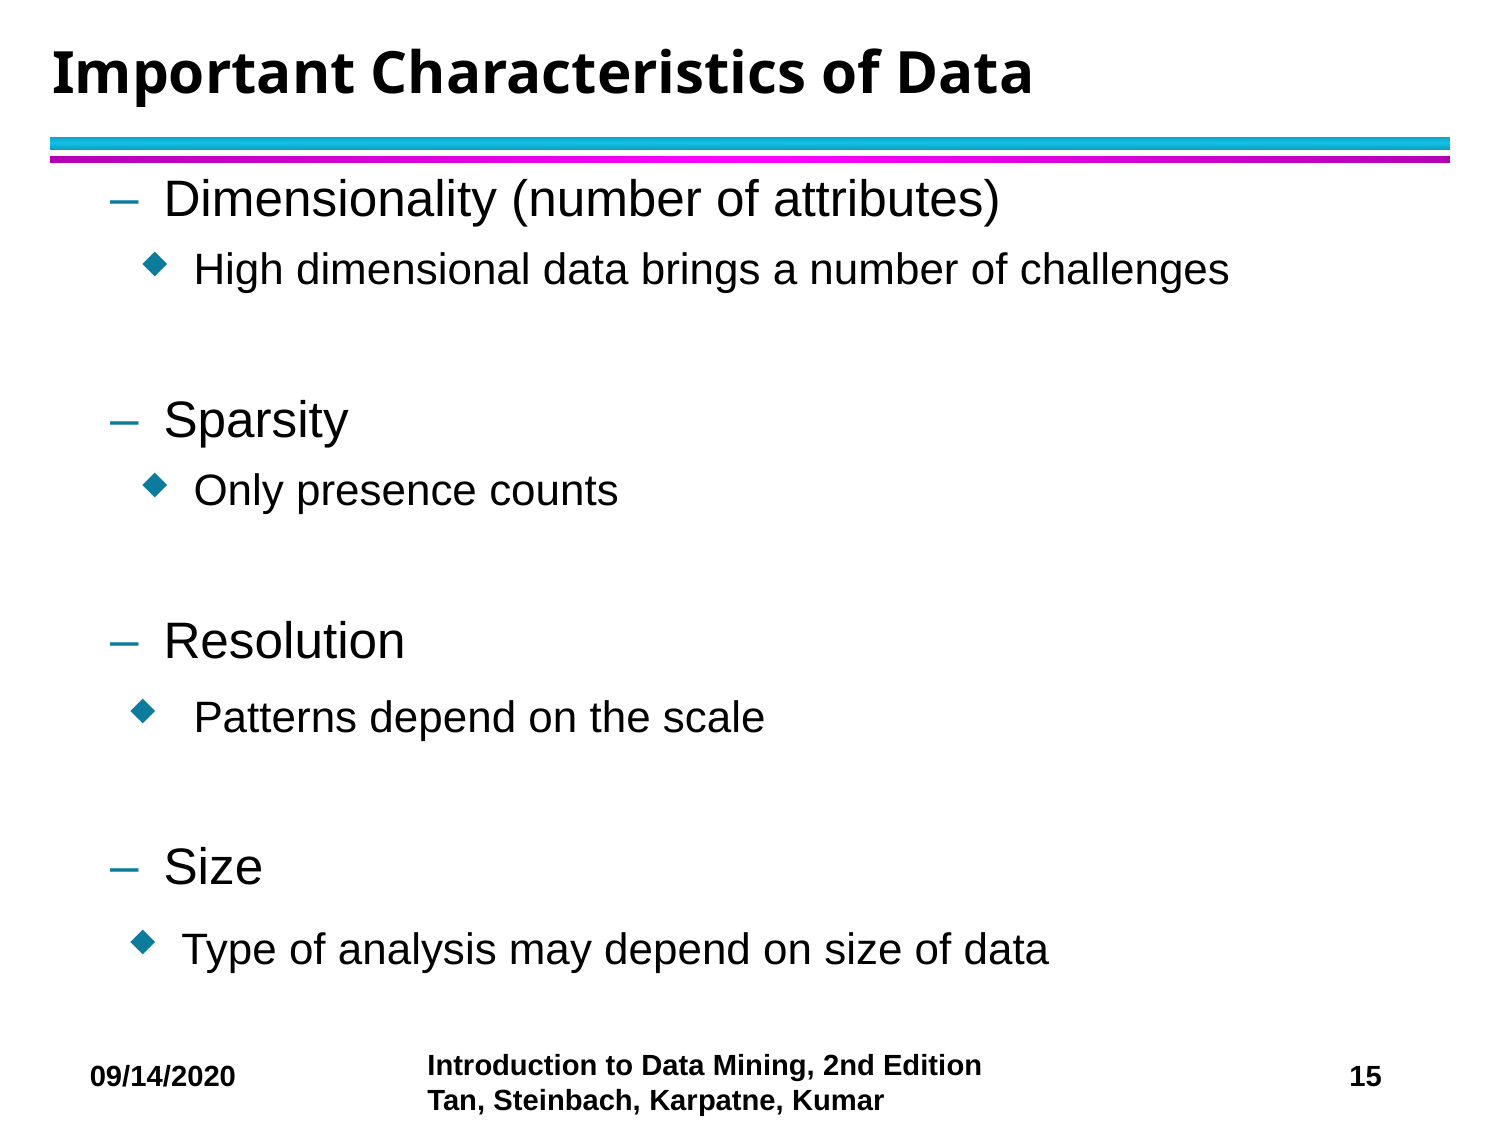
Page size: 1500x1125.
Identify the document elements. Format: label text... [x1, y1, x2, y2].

list Dimensionality (number of attributes) High dimensional data brings a number of challenges Sparsity Only presence counts Resolution Patterns depend on the scale Size Type of analysis may depend on size of data [23, 162, 1402, 988]
title Important Characteristics of Data [37, 0, 1446, 113]
